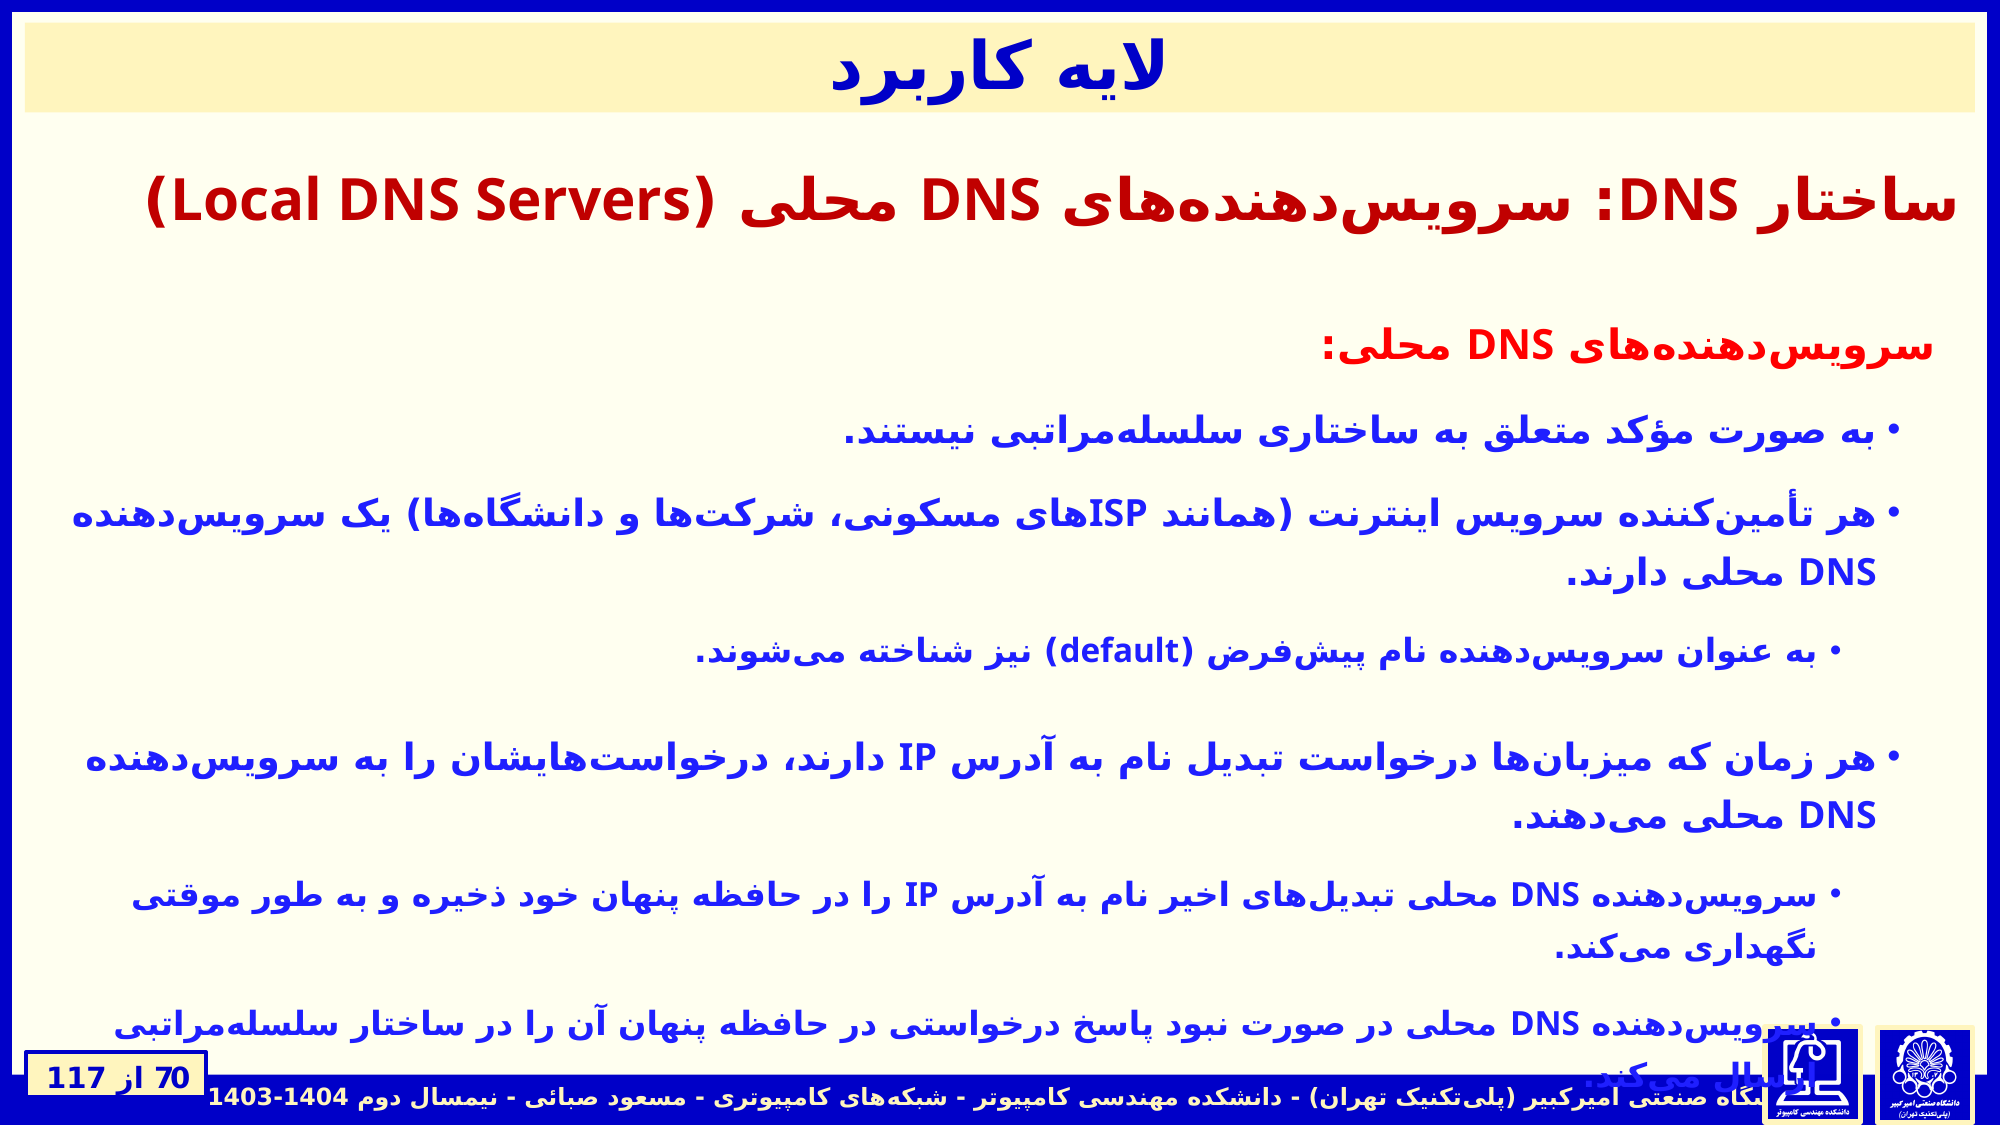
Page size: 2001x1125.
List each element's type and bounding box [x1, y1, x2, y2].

text_box [0, 0, 2000, 1125]
